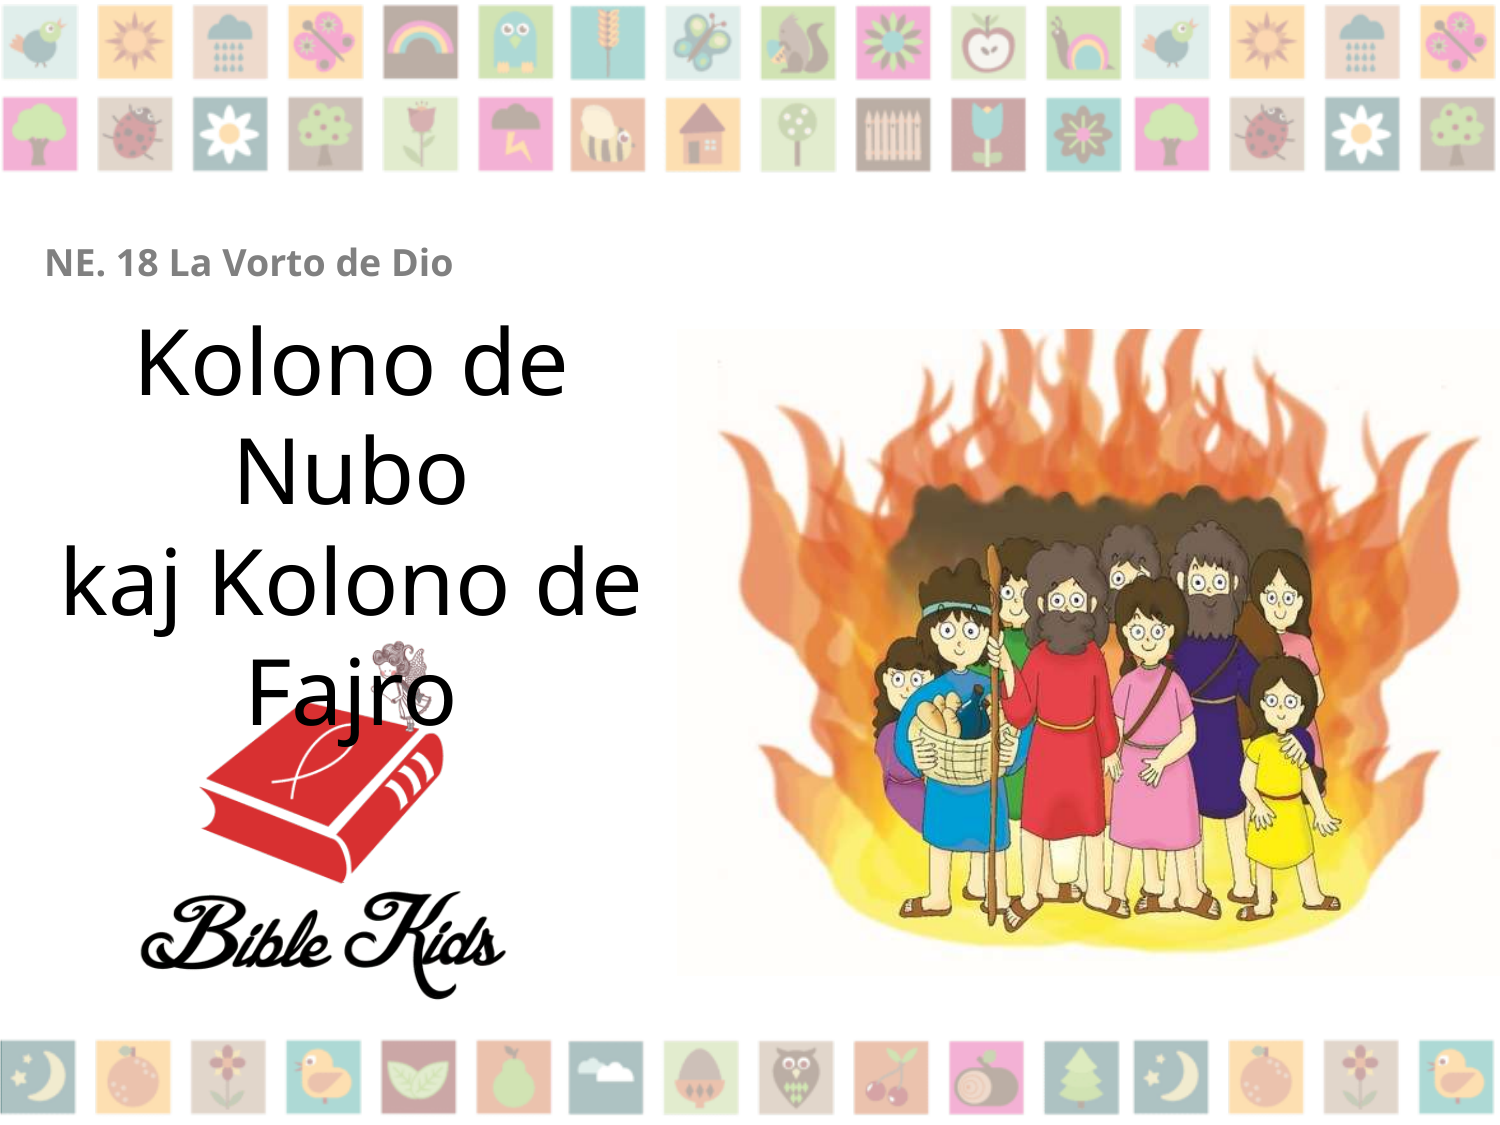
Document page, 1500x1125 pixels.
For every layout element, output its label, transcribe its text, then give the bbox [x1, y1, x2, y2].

picture [114, 603, 544, 1030]
text_box NE. 18 La Vorto de Dio [29, 231, 526, 292]
picture [677, 329, 1500, 977]
text_box Kolono de Nubo kaj Kolono de Fajro [28, 296, 674, 751]
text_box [0, 1028, 1500, 1118]
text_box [0, 3, 1500, 181]
